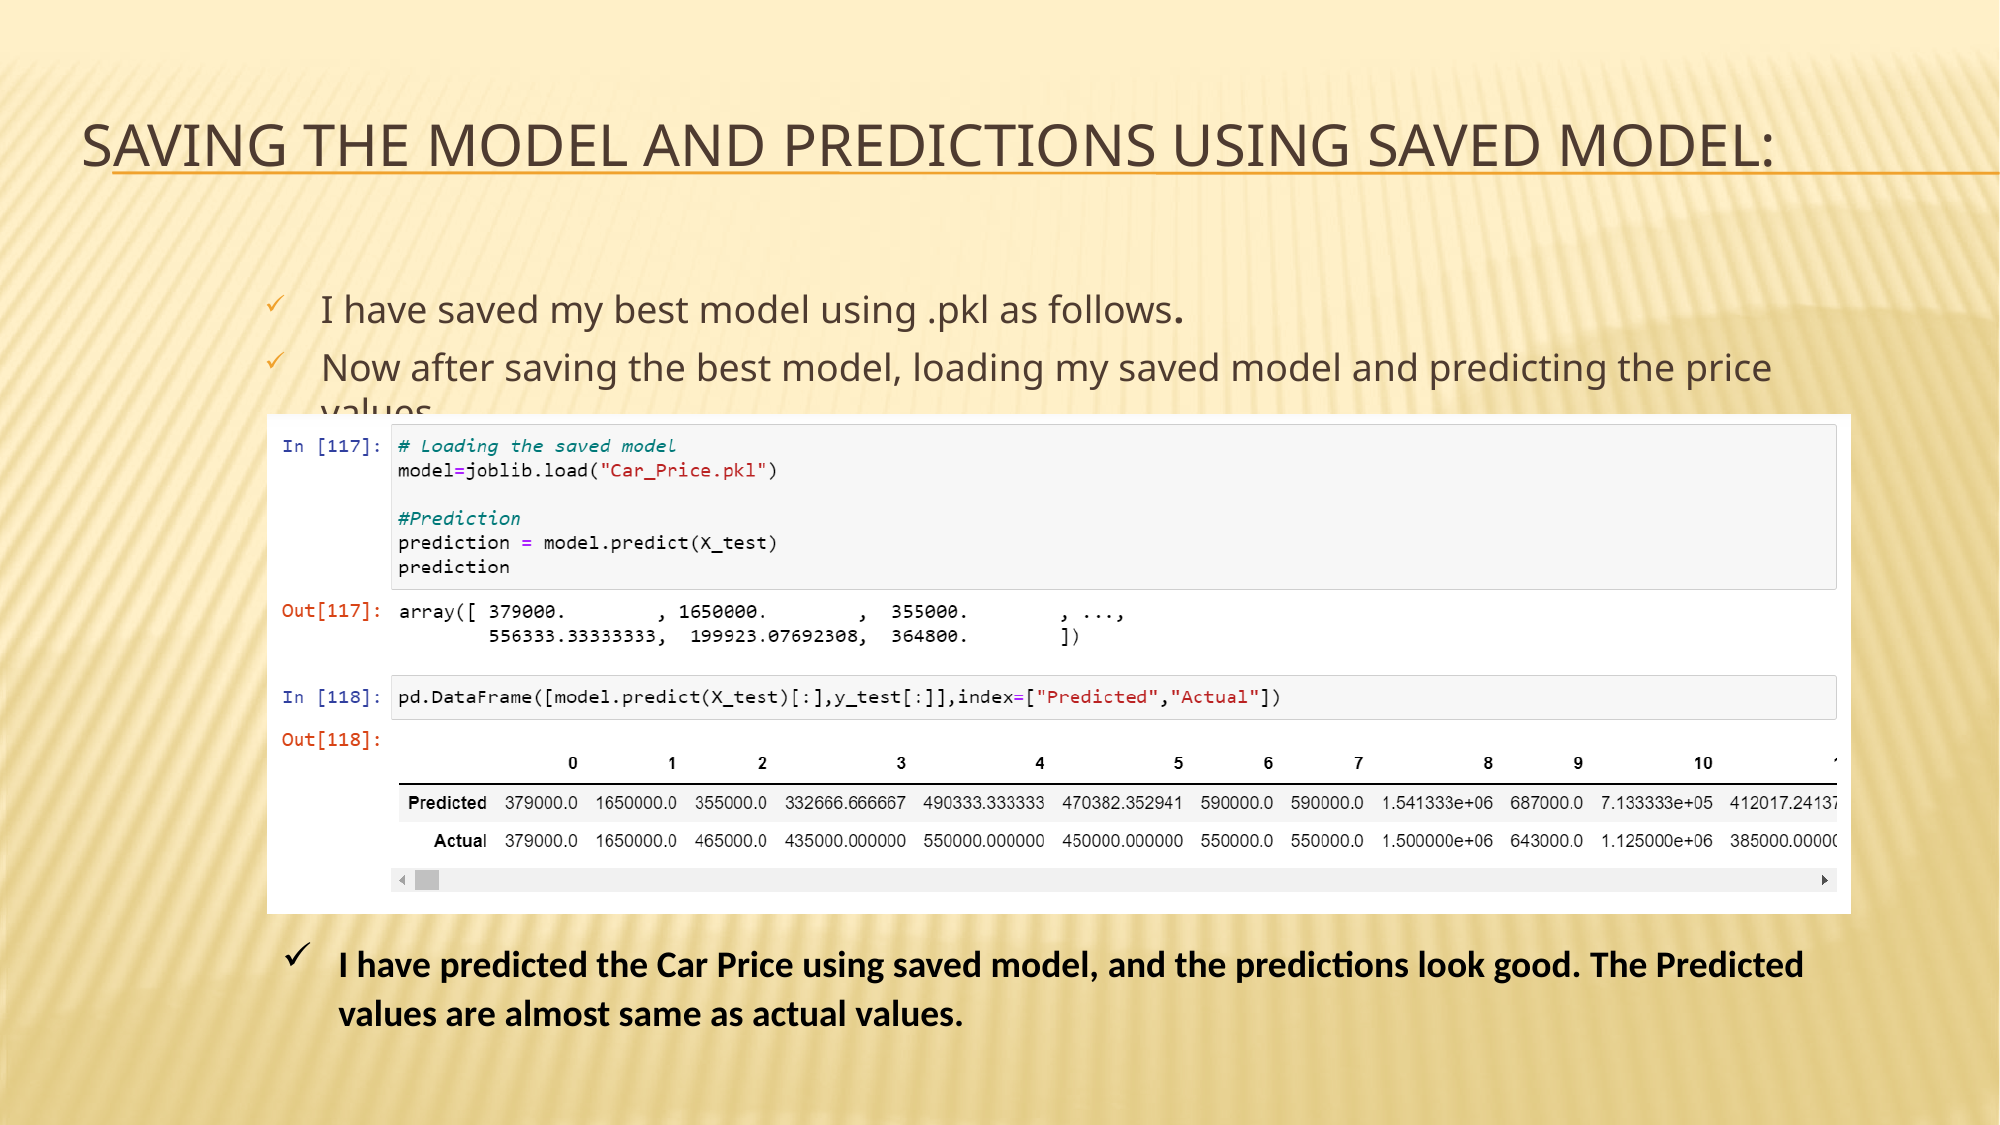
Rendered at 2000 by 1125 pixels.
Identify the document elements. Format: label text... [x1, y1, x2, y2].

picture [267, 413, 1851, 914]
title Saving the model and predictions using saved model: [66, 75, 1967, 213]
text_box I have predicted the Car Price using saved model, and the predictions look good. The Predicted values are almost same as actual values. [267, 930, 1863, 1041]
list I have saved my best model using .pkl as follows. Now after saving the best model, loading my saved model and predicting the price values. [249, 278, 1863, 1012]
